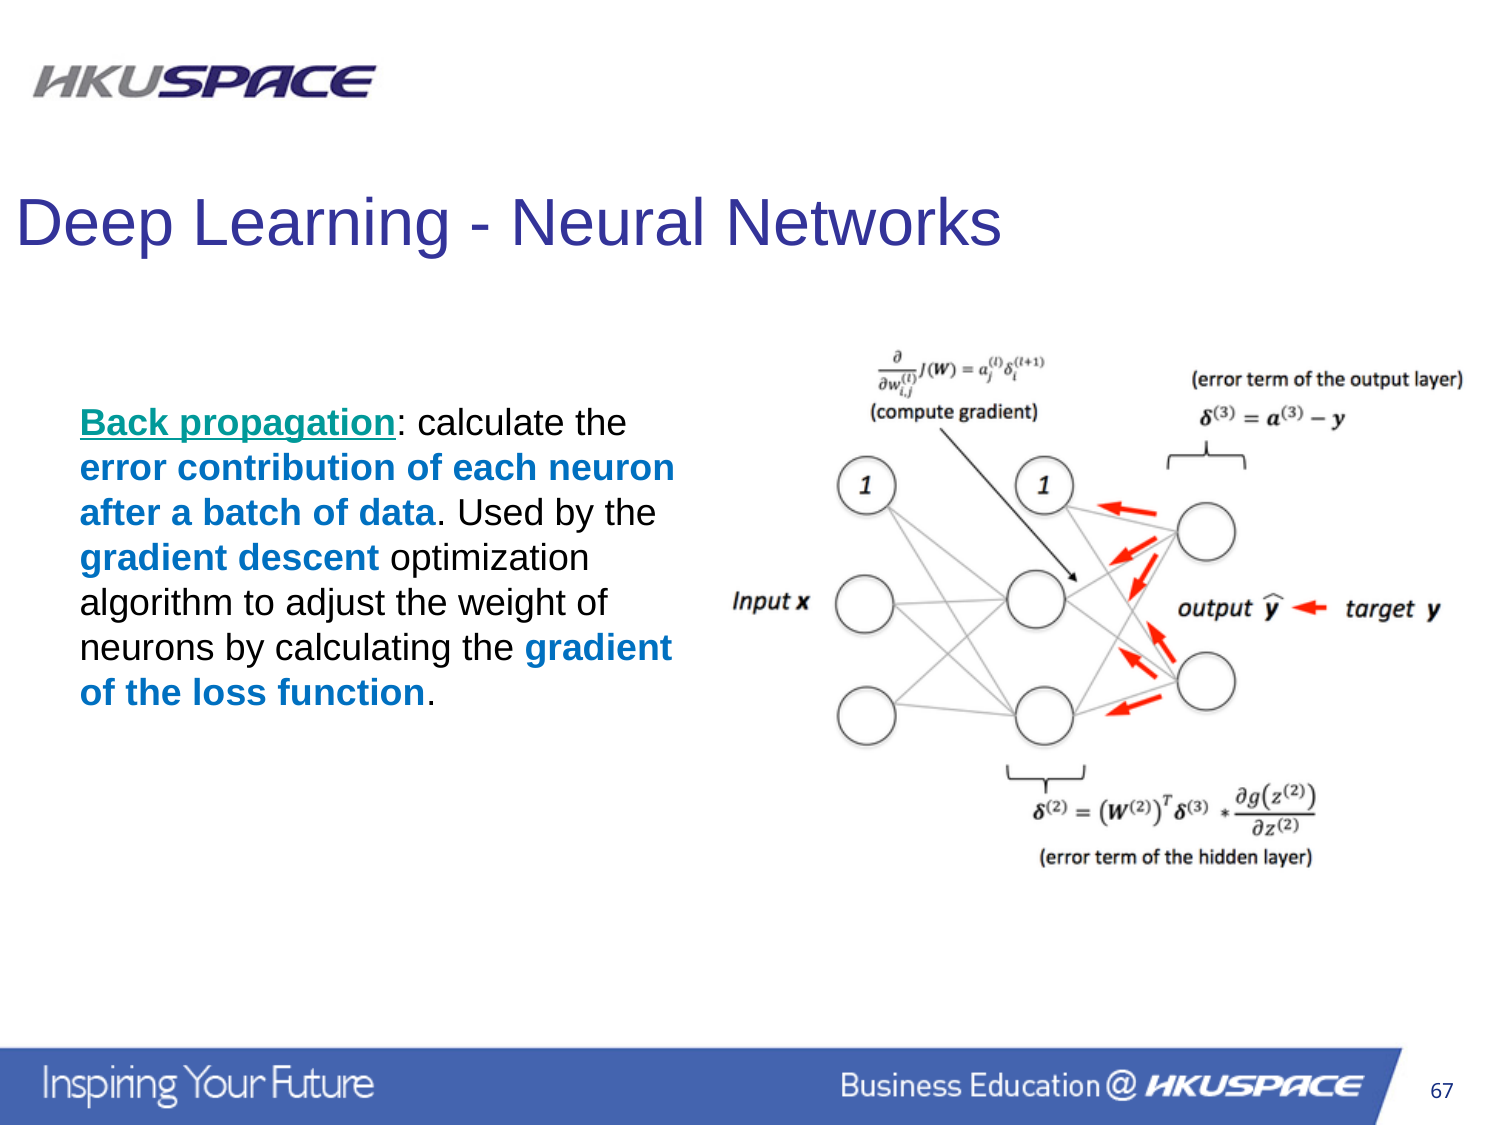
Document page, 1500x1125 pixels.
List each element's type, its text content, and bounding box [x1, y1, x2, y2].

slide_number 67 [1415, 1070, 1499, 1125]
text_box Back propagation: calculate the error contribution of each neuron after a batch of data. Used by the gradient descent optimization algorithm to adjust the weight of neurons by calculating the gradient of the loss function. [64, 338, 703, 906]
title Deep Learning - Neural Networks [0, 101, 1325, 266]
picture [0, 0, 1500, 1125]
